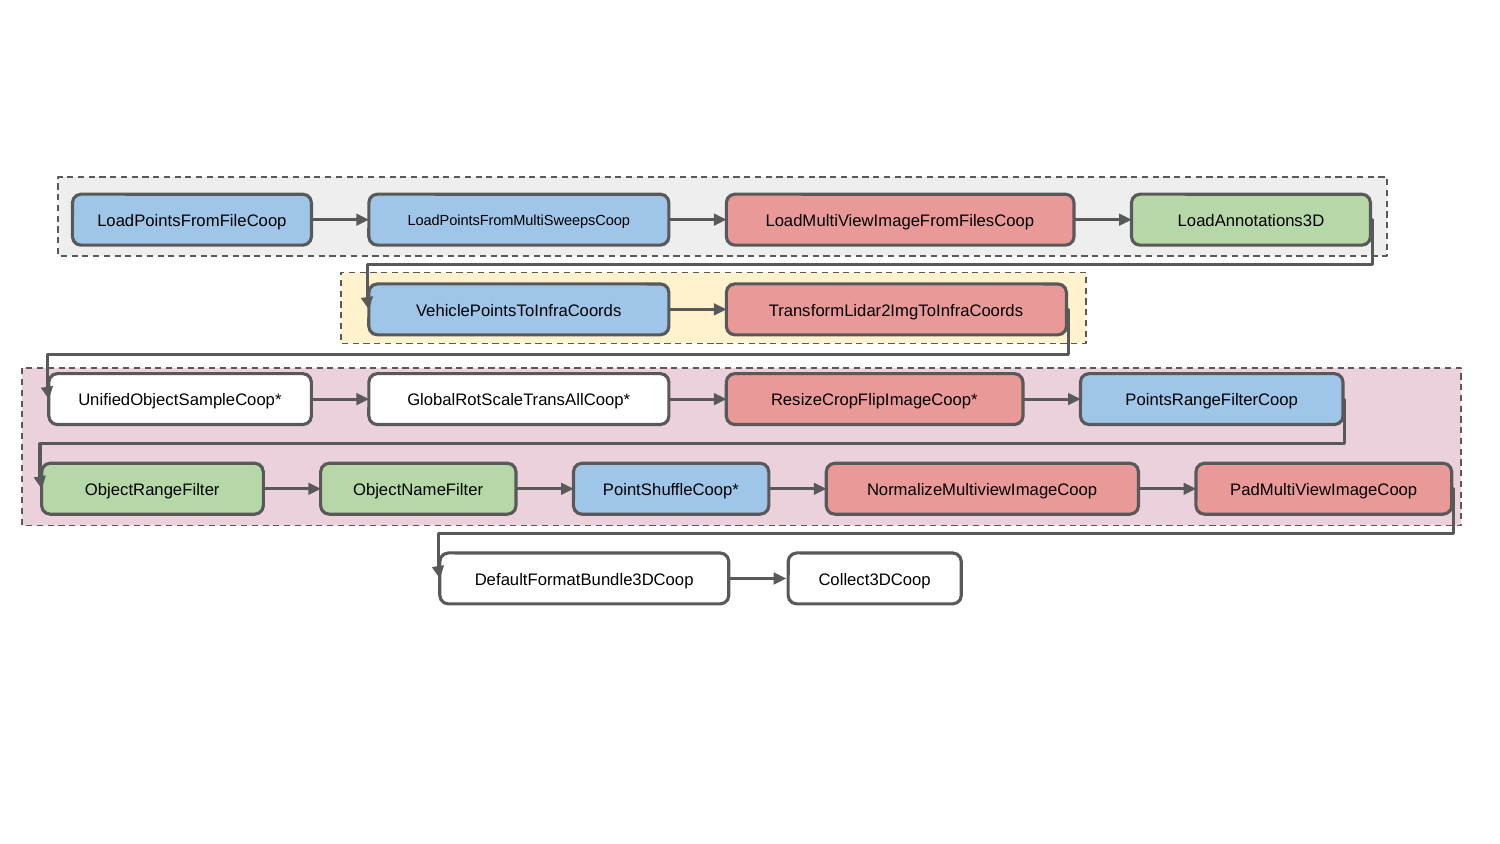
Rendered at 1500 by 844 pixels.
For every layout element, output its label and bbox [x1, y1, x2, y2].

text_box [22, 367, 36, 526]
text_box [1457, 367, 1461, 526]
text_box [41, 193, 1452, 605]
text_box [58, 177, 1387, 192]
